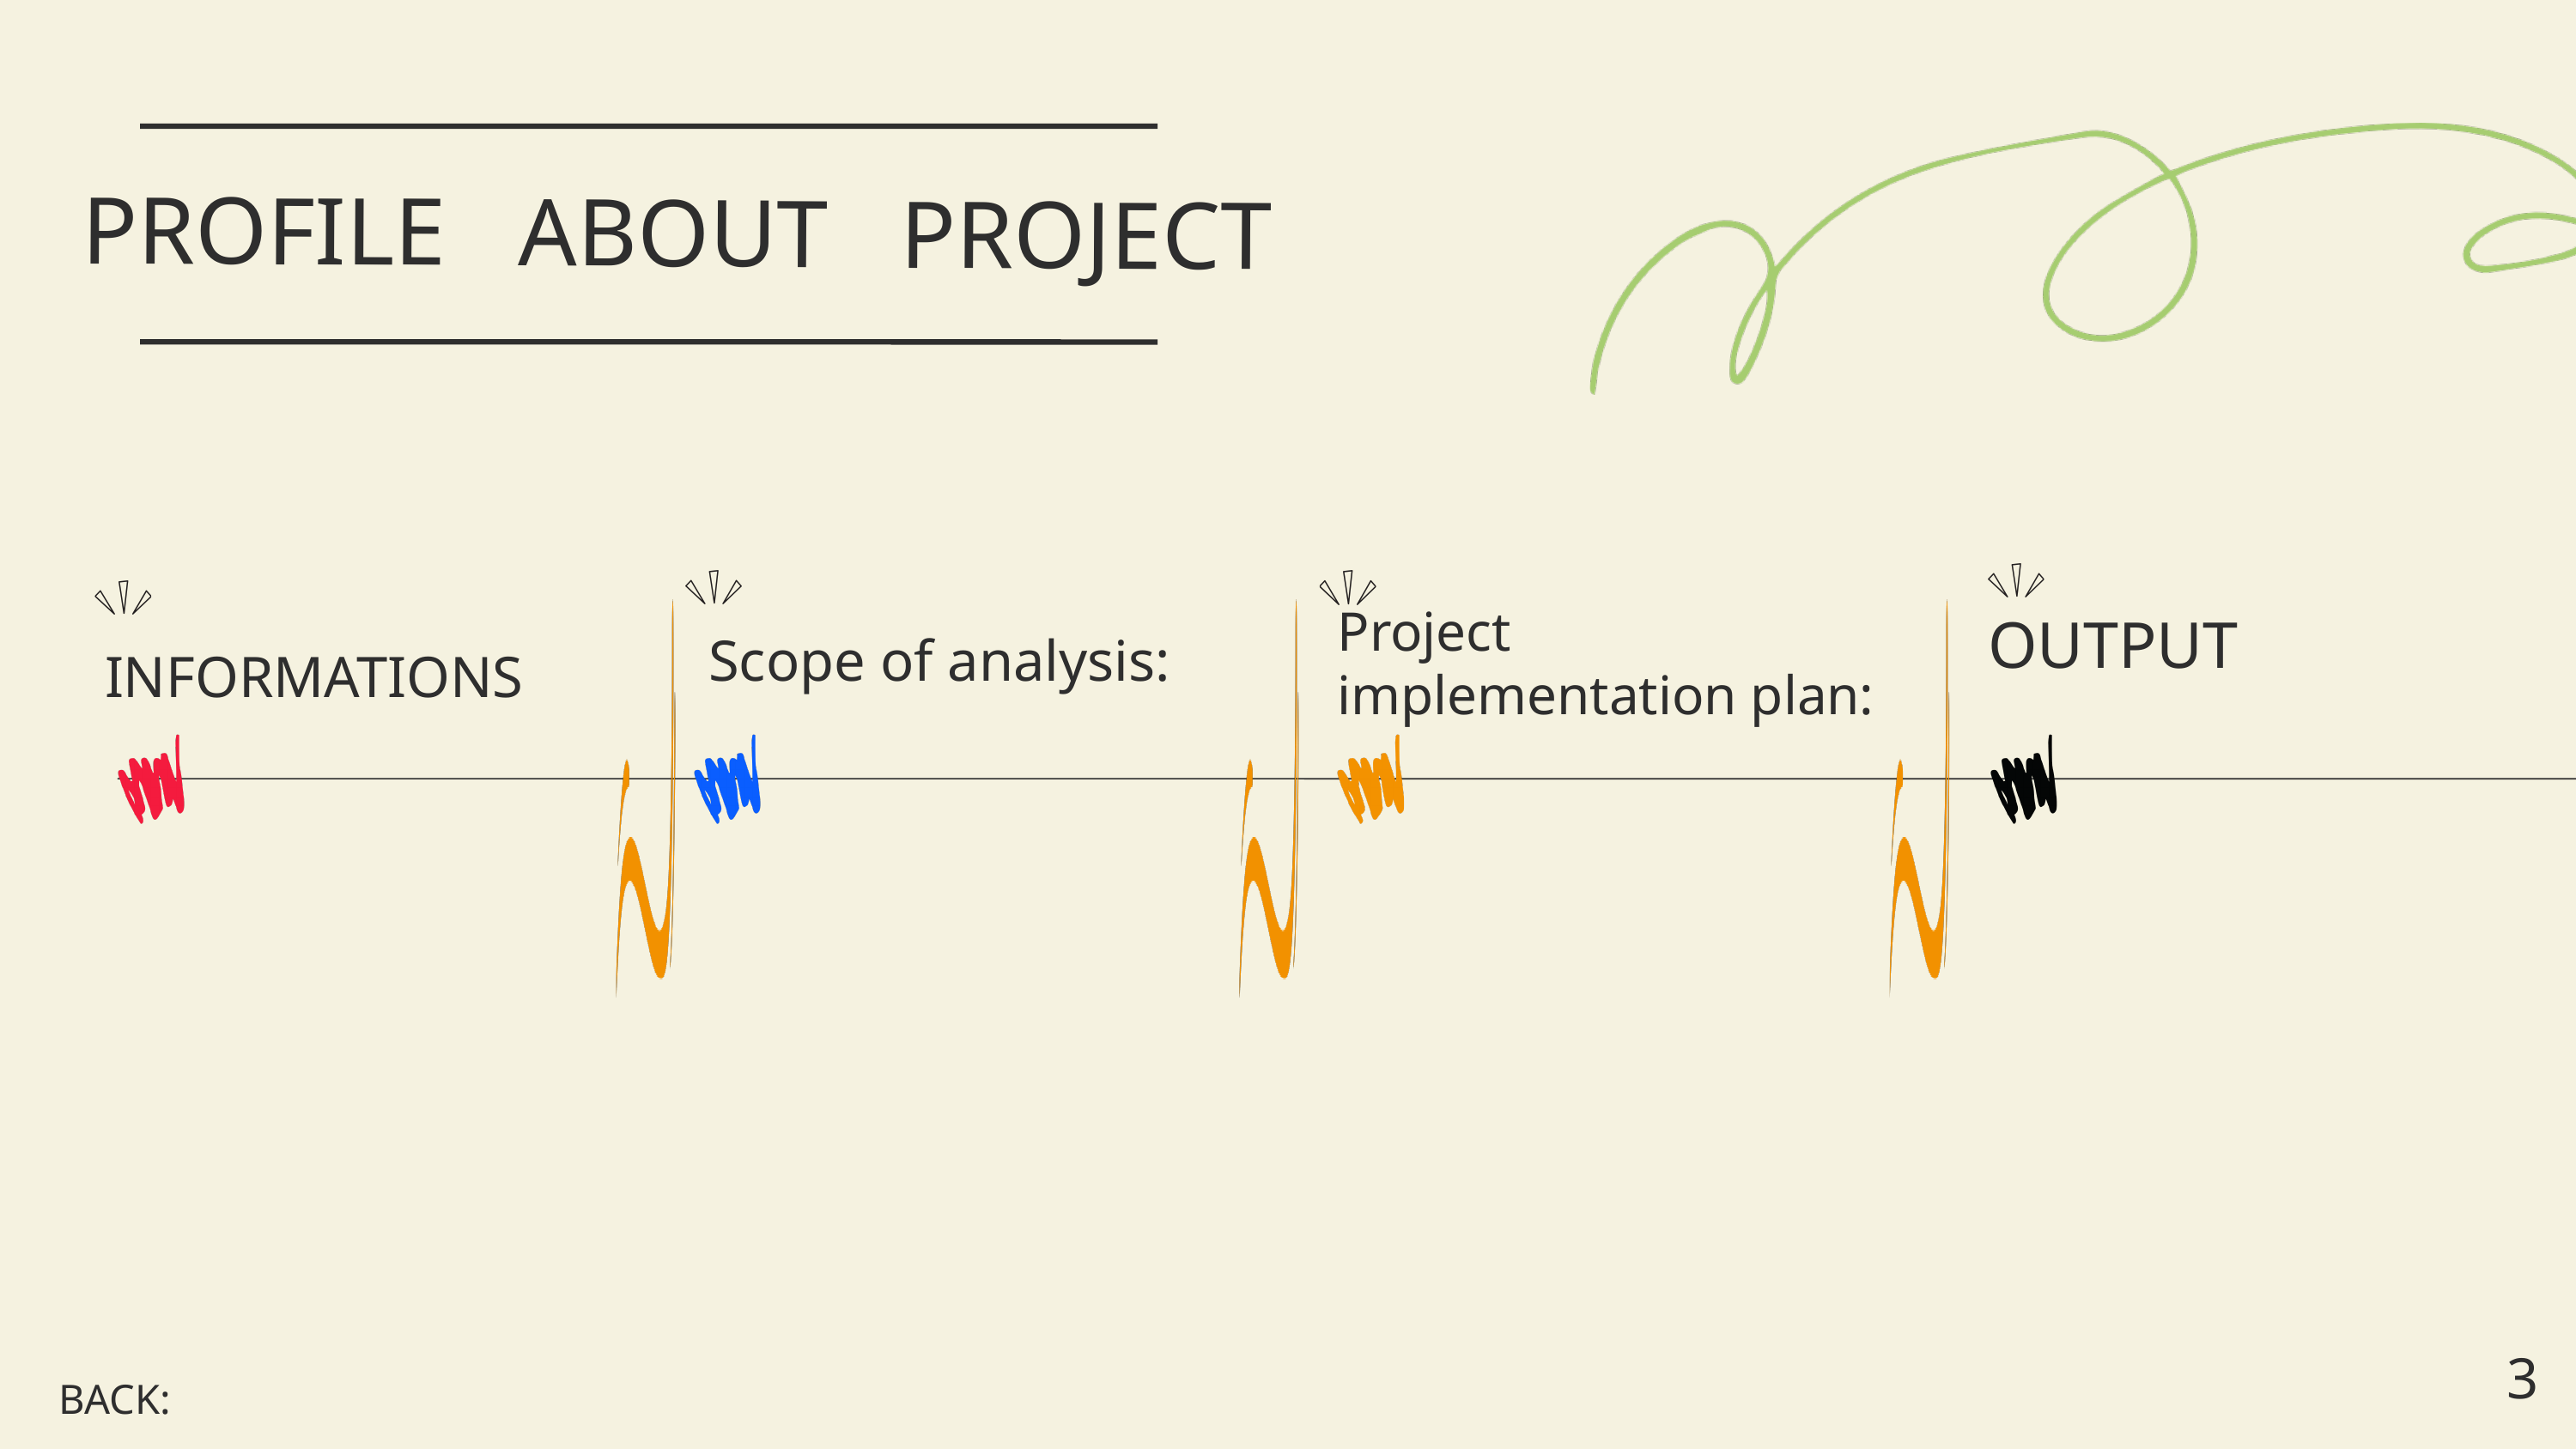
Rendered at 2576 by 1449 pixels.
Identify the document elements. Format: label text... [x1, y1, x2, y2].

text_box OUTPUT [1988, 604, 2377, 681]
text_box [1889, 587, 1950, 1003]
text_box [694, 734, 761, 824]
text_box [118, 734, 185, 824]
text_box Project implementation plan: [1337, 597, 1885, 725]
text_box [1239, 587, 1299, 1003]
text_box [616, 709, 676, 1003]
text_box BACK: [0, 1366, 368, 1423]
text_box [685, 570, 742, 604]
text_box INFORMATIONS [105, 640, 676, 709]
text_box 3 [2506, 1331, 2537, 1410]
text_box [1589, 123, 2576, 395]
text_box [1337, 734, 1405, 824]
text_box [1987, 563, 2044, 598]
text_box [94, 580, 152, 615]
text_box [1319, 570, 1376, 605]
text_box Scope of analysis: [694, 625, 1200, 693]
text_box [616, 587, 676, 640]
text_box PROFILE ABOUT PROJECT [82, 180, 1289, 289]
text_box [1990, 734, 2057, 824]
